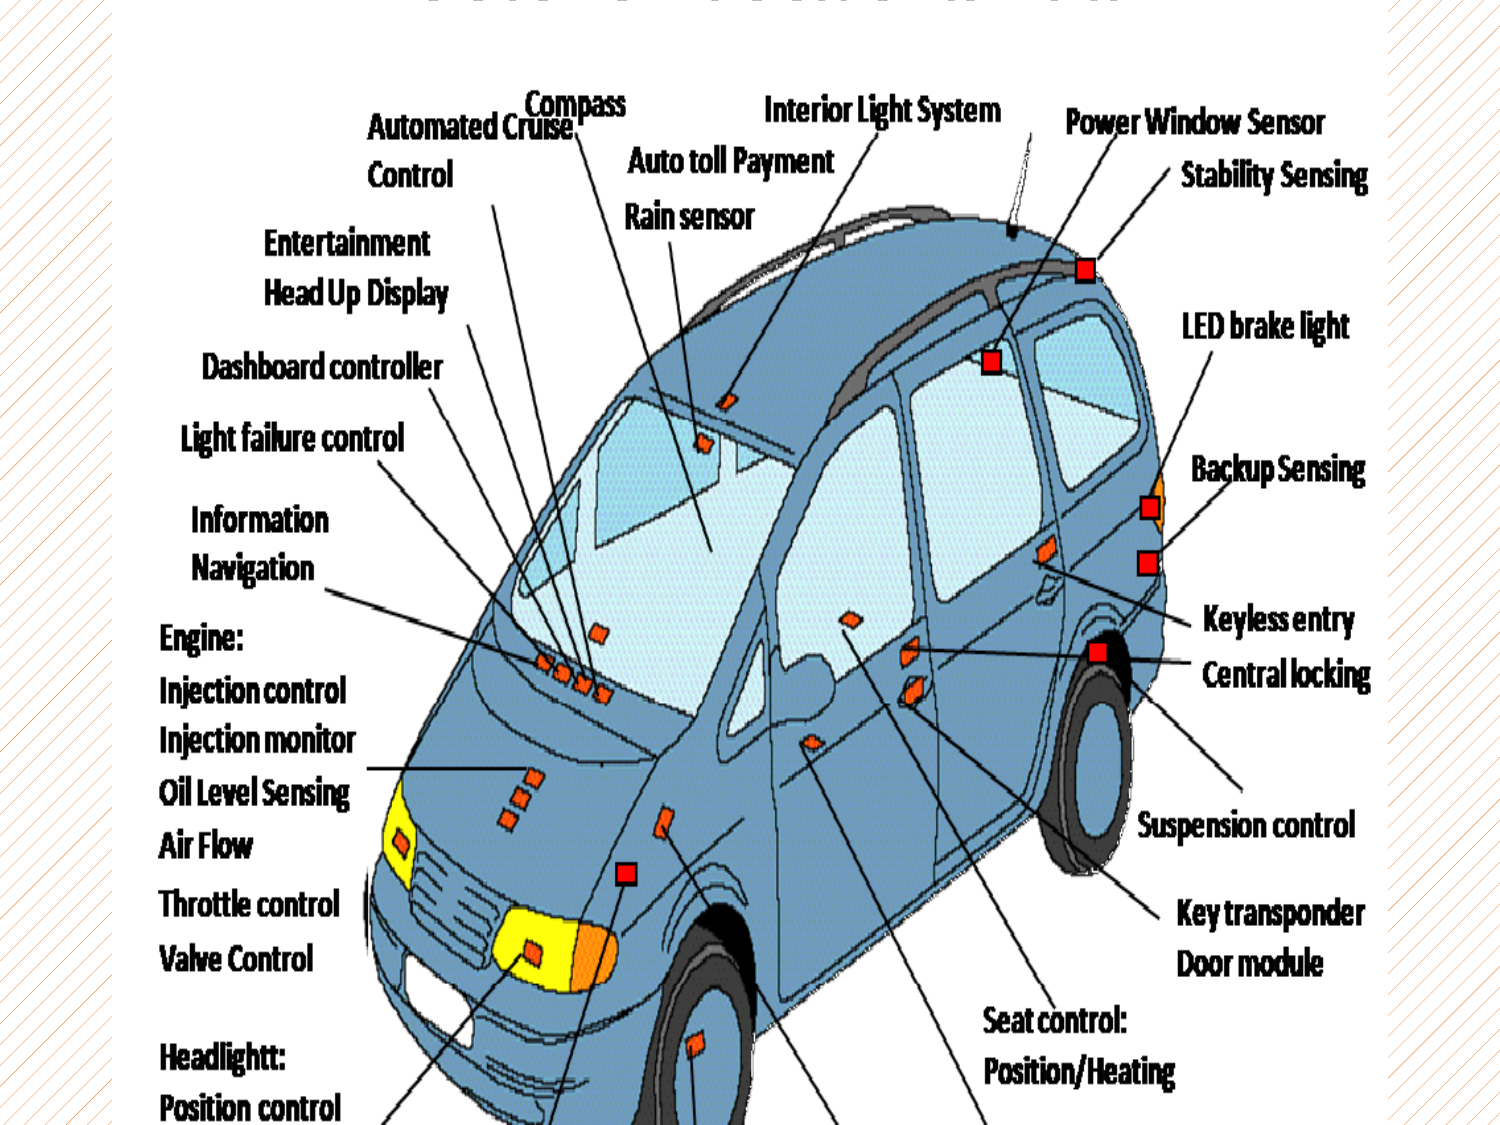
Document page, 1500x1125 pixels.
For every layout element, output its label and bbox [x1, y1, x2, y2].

picture [111, 0, 1389, 1125]
